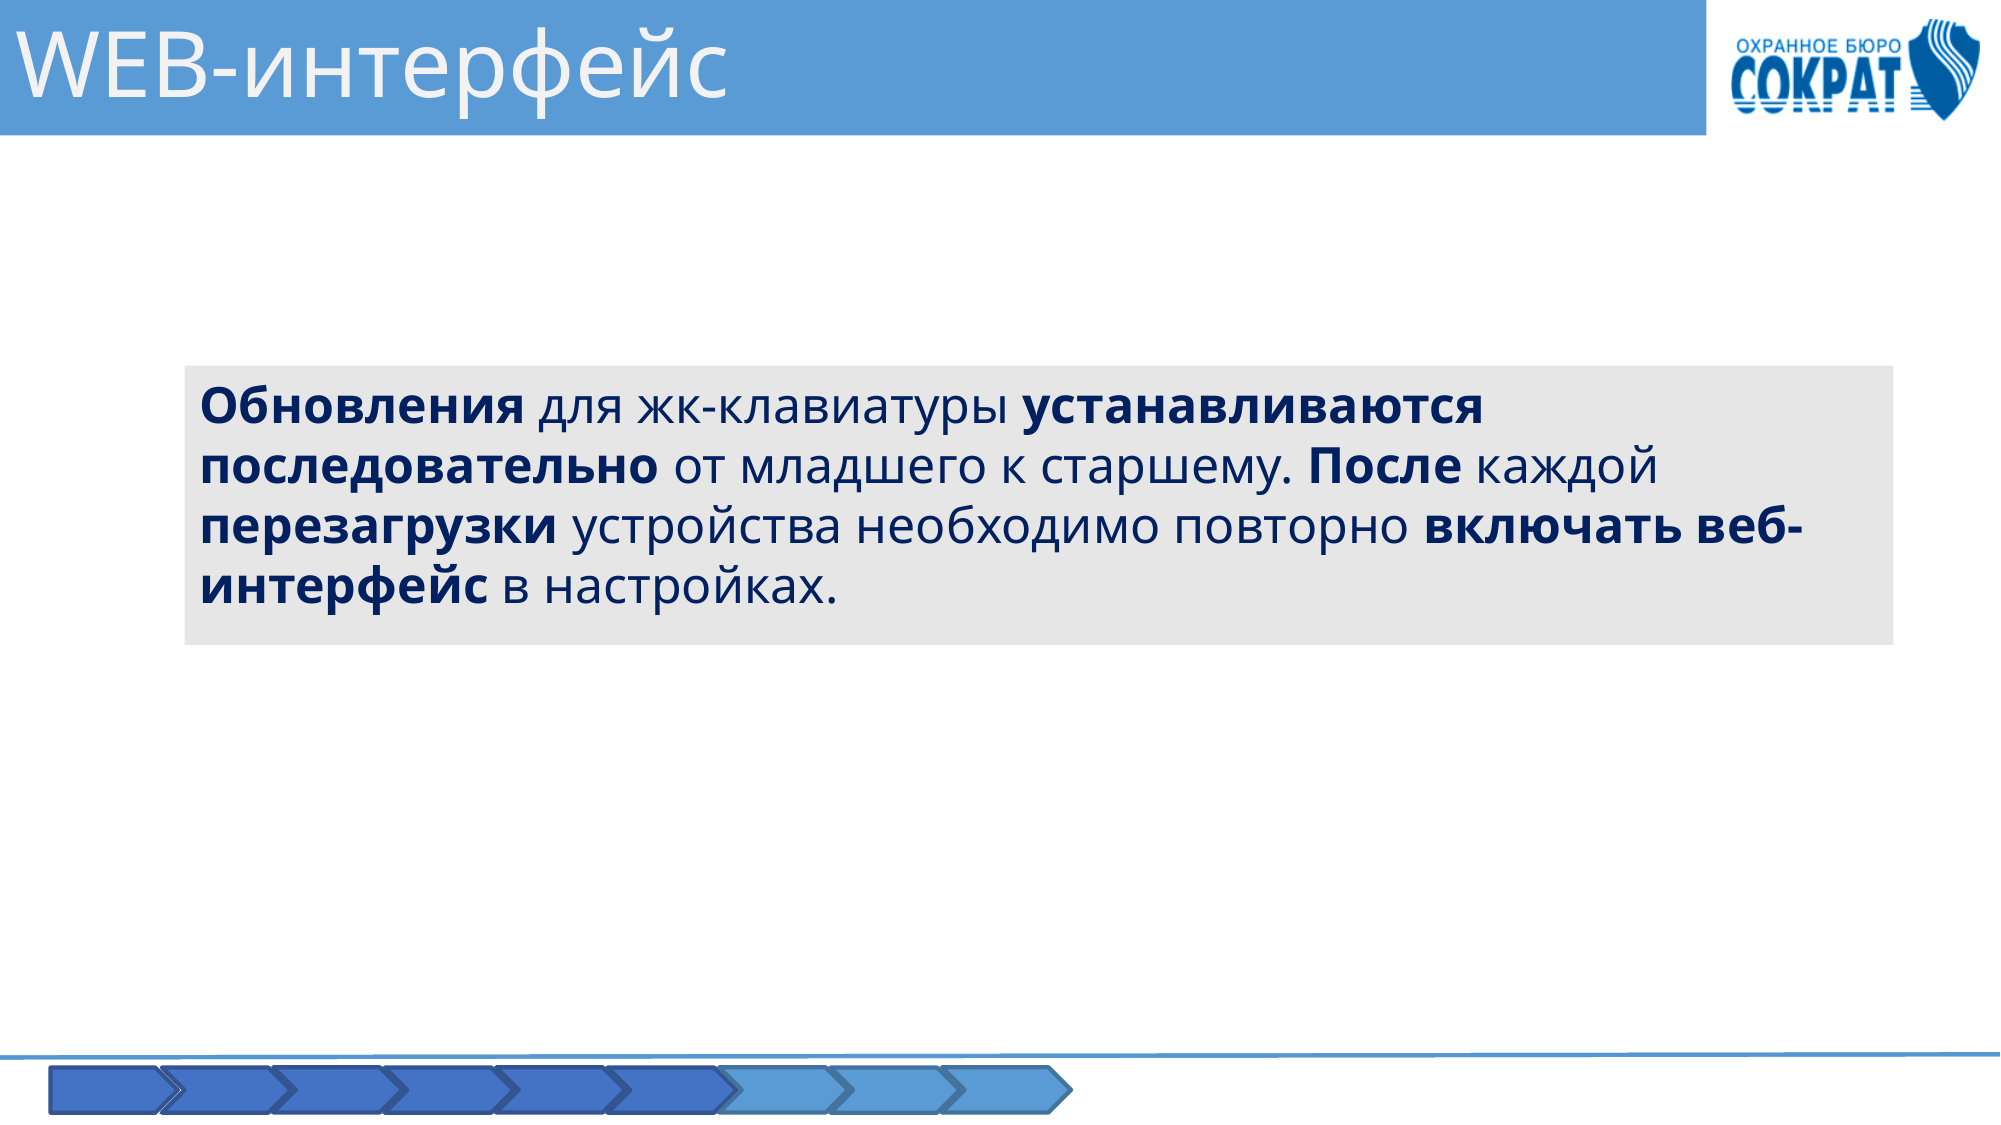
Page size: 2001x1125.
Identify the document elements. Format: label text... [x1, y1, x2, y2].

text_box Обновления для жк-клавиатуры устанавливаются последовательно от младшего к старшему. После каждой перезагрузки устройства необходимо повторно включать веб-интерфейс в настройках. [184, 365, 1894, 645]
picture [1731, 19, 1980, 121]
title WEB-интерфейс [0, 0, 1707, 136]
